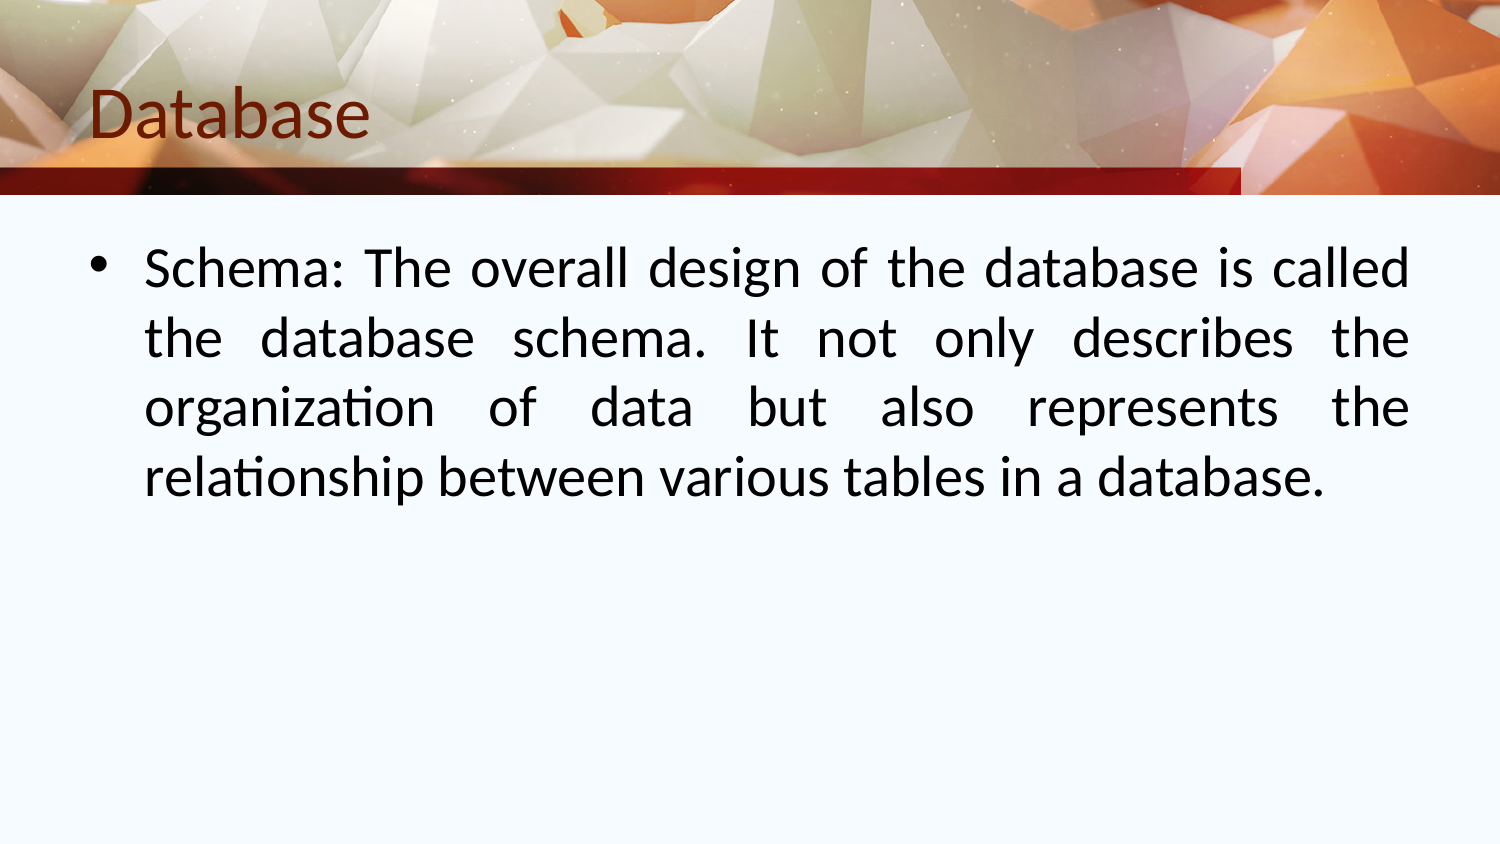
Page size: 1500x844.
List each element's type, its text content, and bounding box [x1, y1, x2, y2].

picture [0, 0, 1500, 844]
list Schema: The overall design of the database is called the database schema. It not only describes the organization of data but also represents the relationship between various tables in a database. [73, 221, 1427, 798]
title Database [73, 46, 1427, 172]
